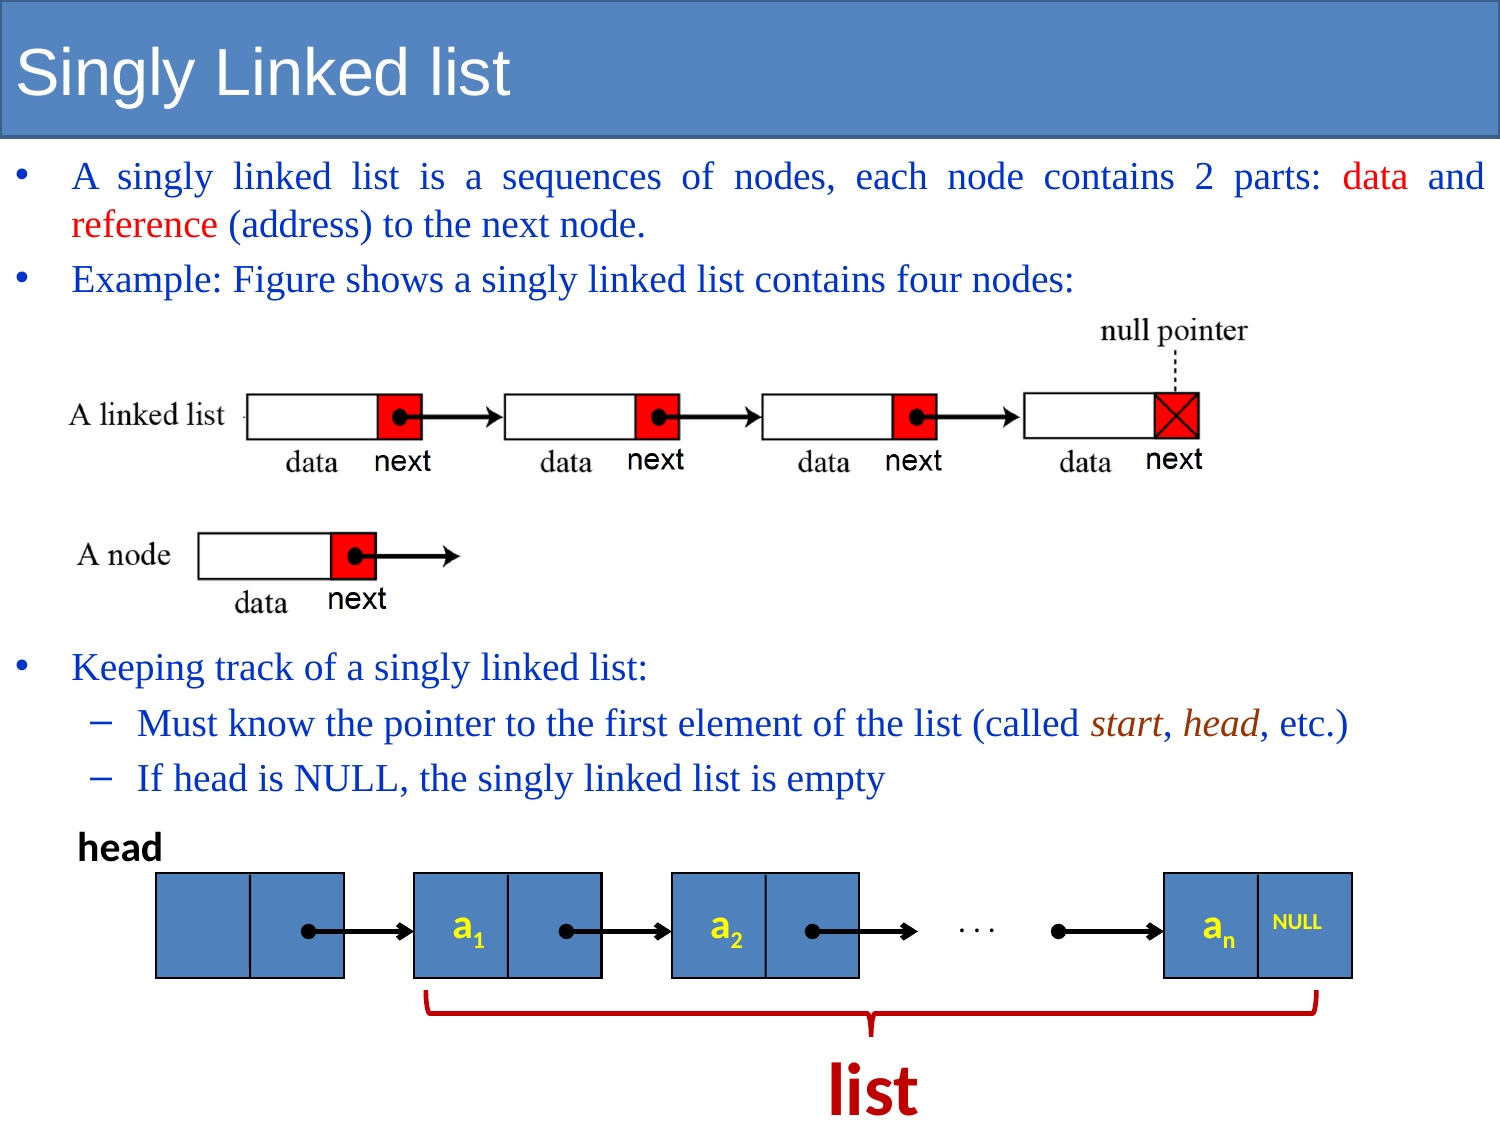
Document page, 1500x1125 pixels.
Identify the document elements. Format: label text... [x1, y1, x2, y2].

picture [74, 512, 463, 621]
title Singly Linked list [0, 0, 1500, 138]
picture [62, 312, 1252, 481]
list A singly linked list is a sequences of nodes, each node contains 2 parts: data and reference (address) to the next node. Example: Figure shows a singly linked list contains four nodes: Keeping track of a singly linked list: Must know the pointer to the first element of the list (called start, head, etc.) If head is NULL, the singly linked list is empty [0, 142, 1500, 1031]
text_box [62, 812, 1352, 1125]
